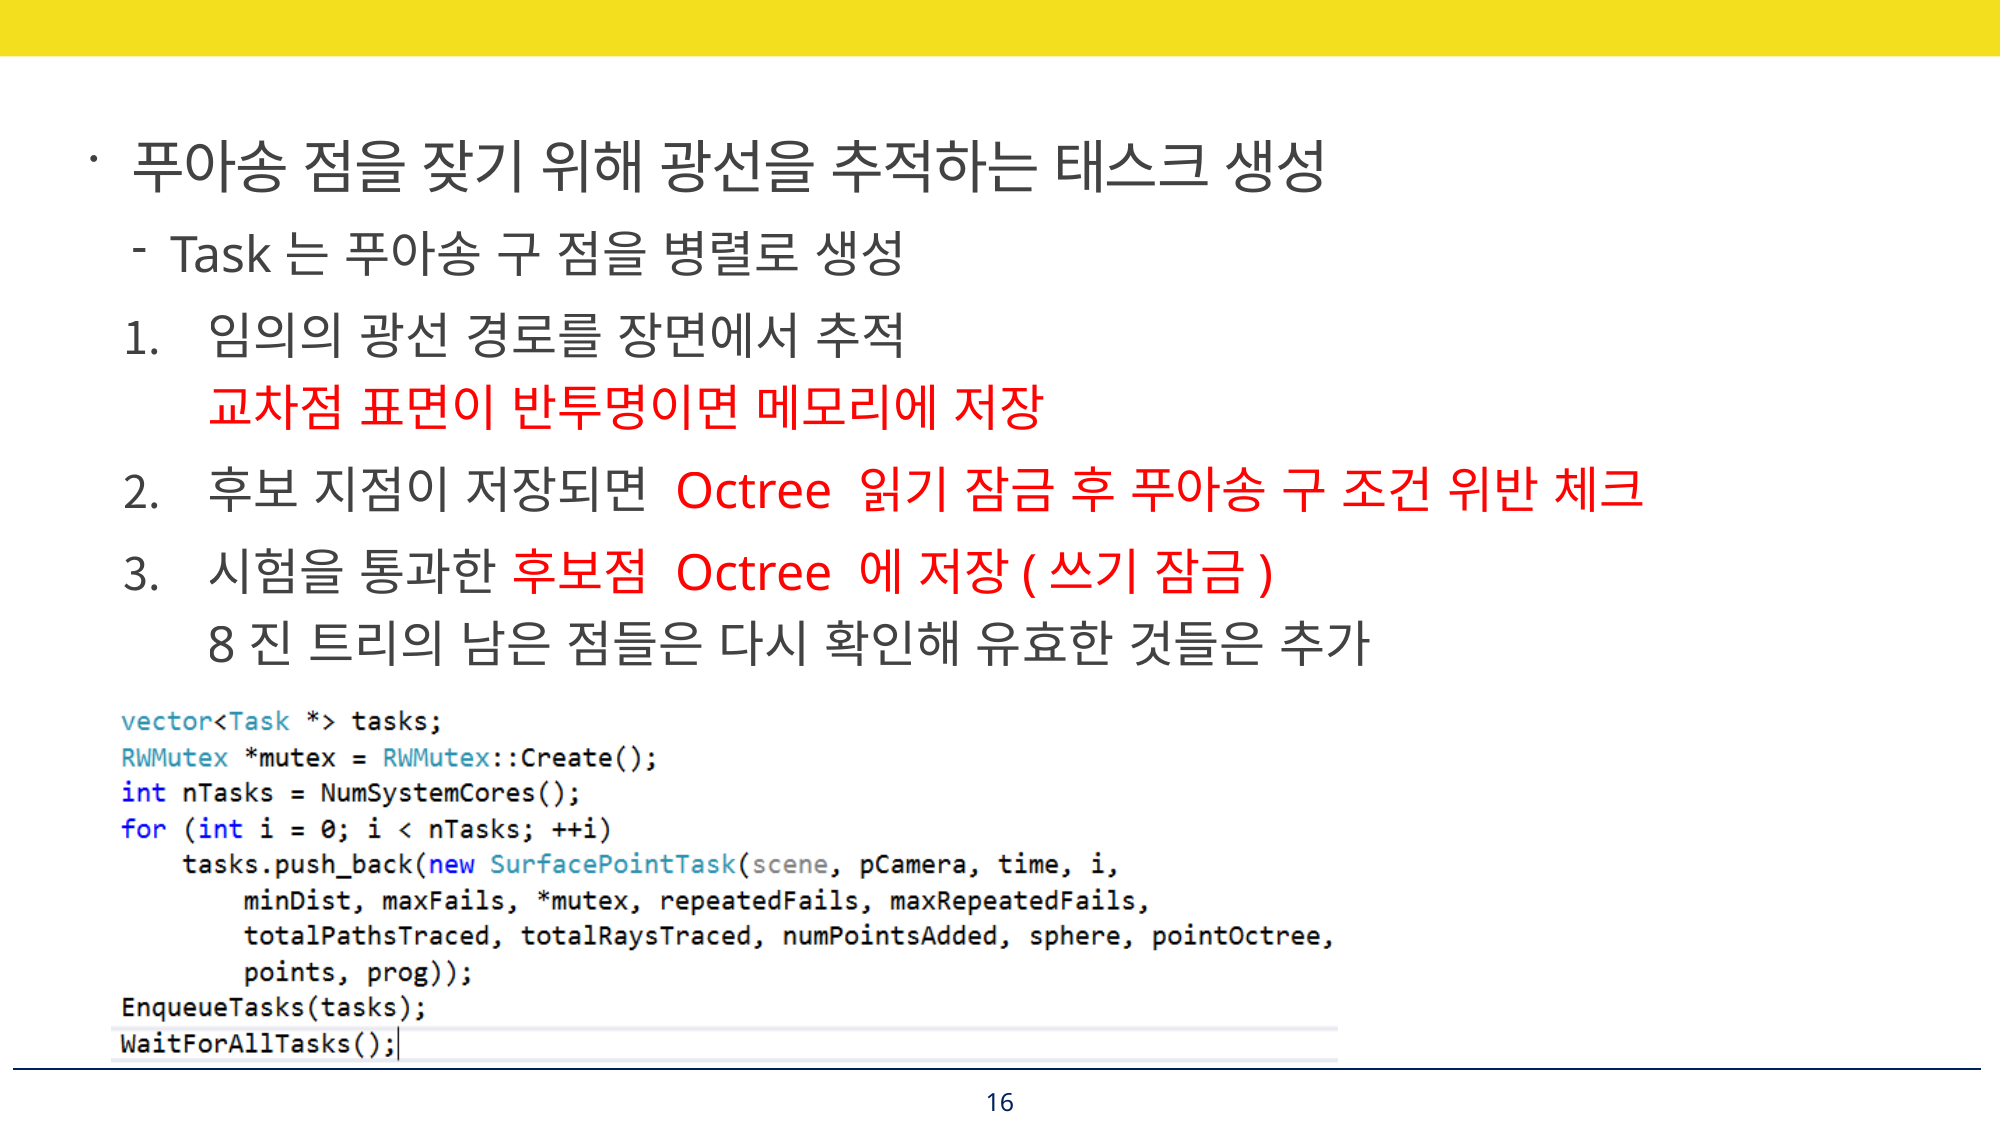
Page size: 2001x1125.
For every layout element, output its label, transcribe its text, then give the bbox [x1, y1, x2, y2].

picture [110, 705, 1338, 1064]
slide_number 16 [916, 1078, 1084, 1125]
list 푸아송 점을 잦기 위해 광선을 추적하는 태스크 생성 Task는 푸아송 구 점을 병렬로 생성 임의의 광선 경로를 장면에서 추적 교차점 표면이 반투명이면 메모리에 저장 후보 지점이 저장되면 Octree 읽기 잠금 후 푸아송 구 조건 위반 체크 시험을 통과한 후보점 Octree 에 저장(쓰기 잠금) 8진 트리의 남은 점들은 다시 확인해 유효한 것들은 추가 [85, 116, 1915, 928]
